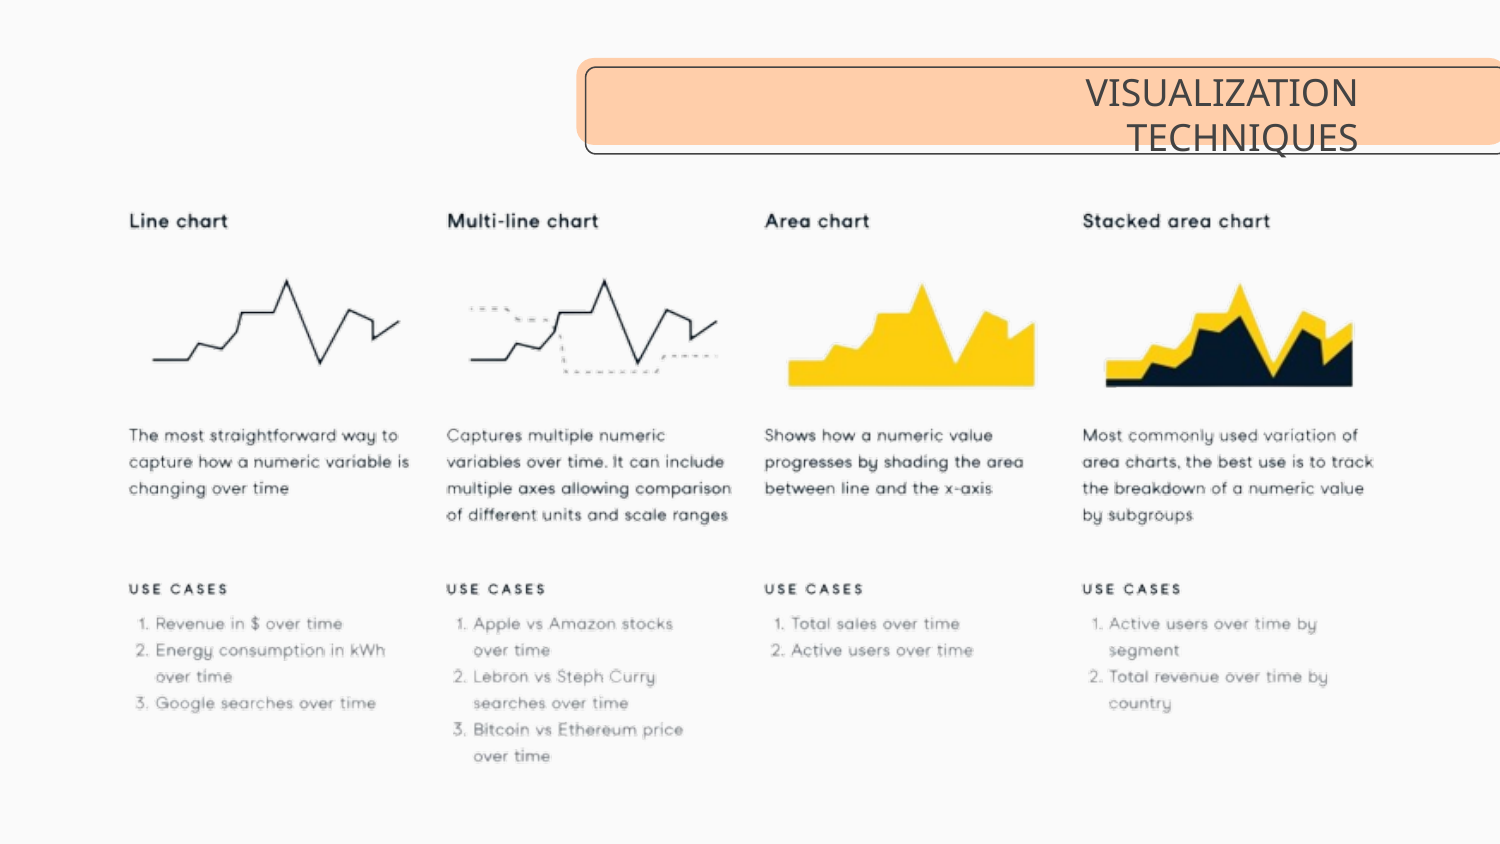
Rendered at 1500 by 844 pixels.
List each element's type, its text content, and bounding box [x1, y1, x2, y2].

title VISUALIZATION TECHNIQUES [849, 75, 1374, 154]
picture [114, 190, 1386, 769]
